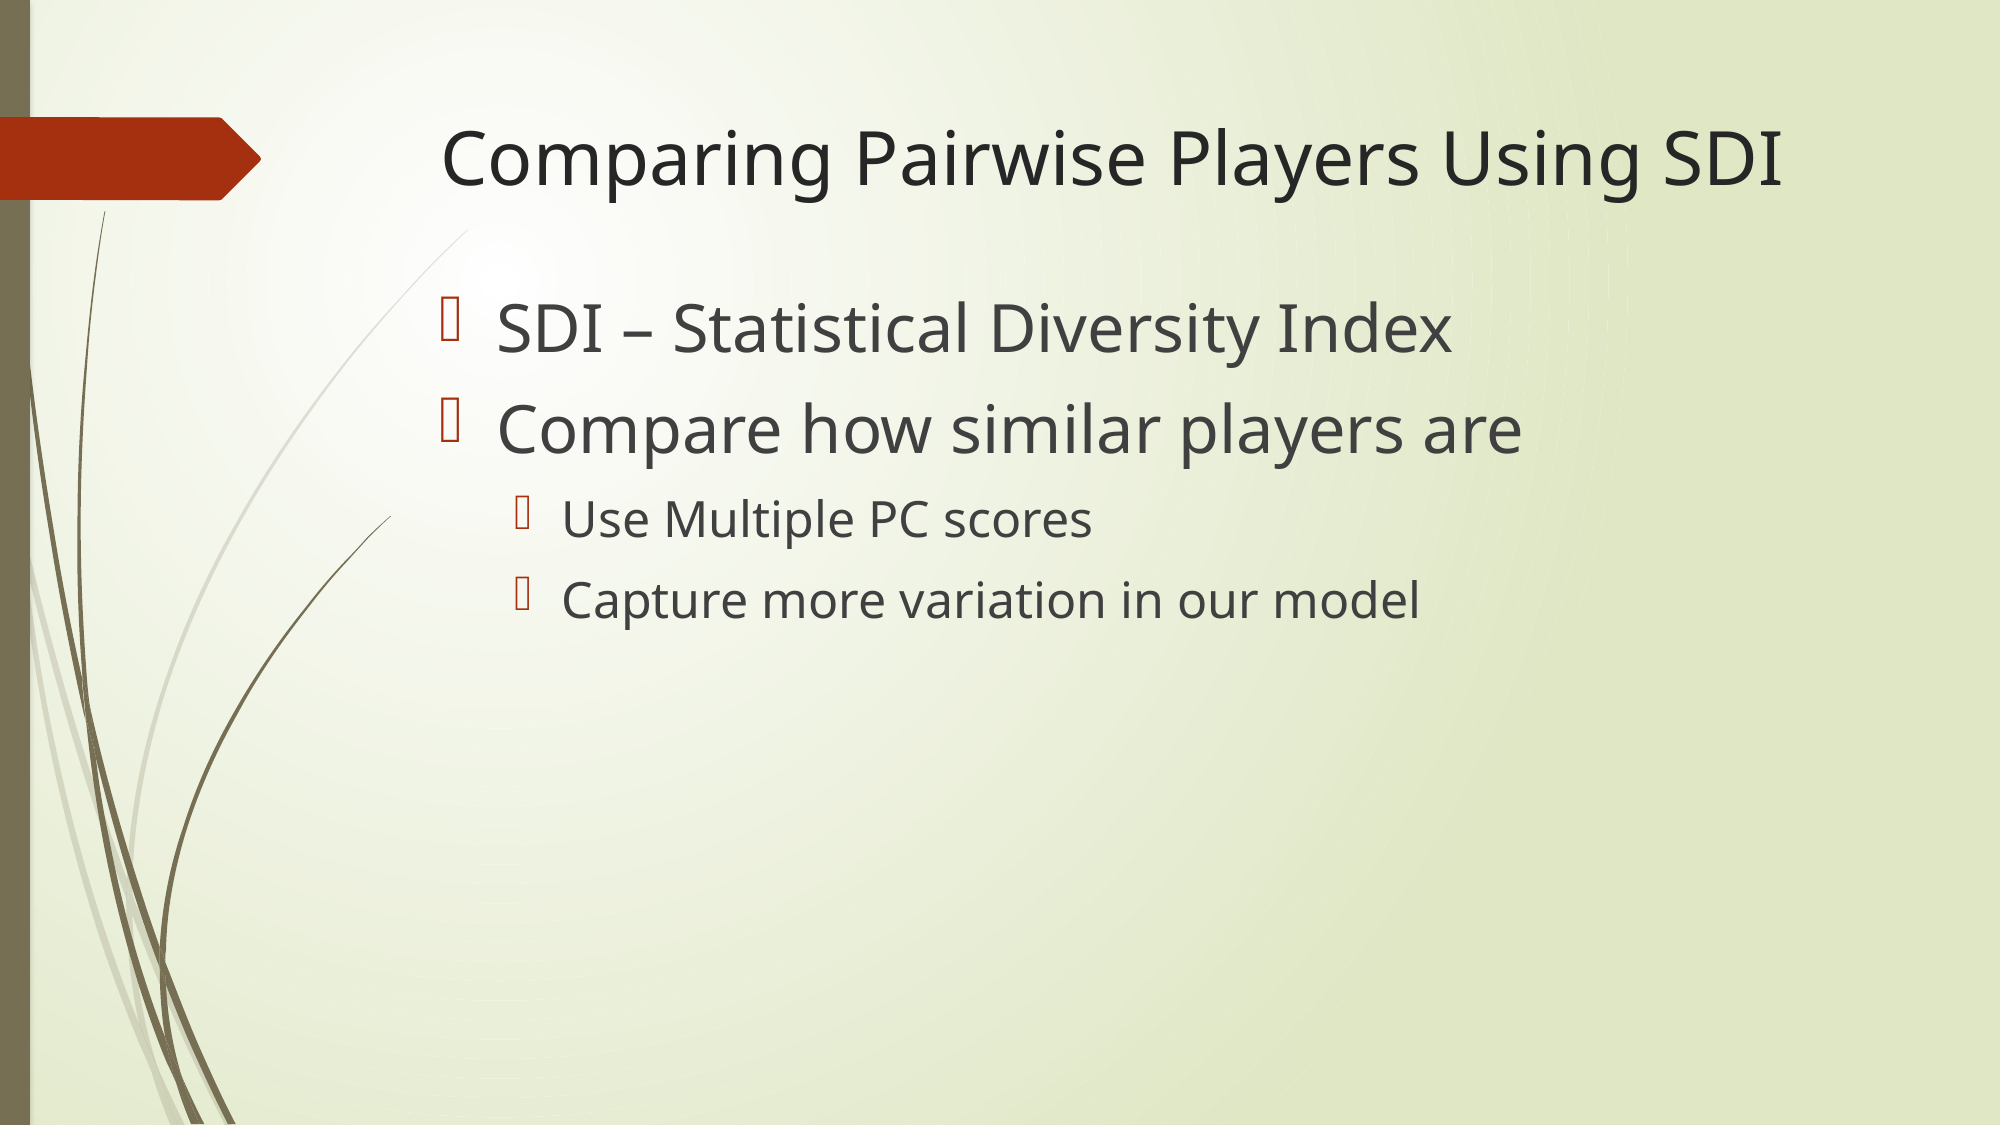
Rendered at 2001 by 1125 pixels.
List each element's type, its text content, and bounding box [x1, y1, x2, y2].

title Comparing Pairwise Players Using SDI [425, 102, 1888, 313]
